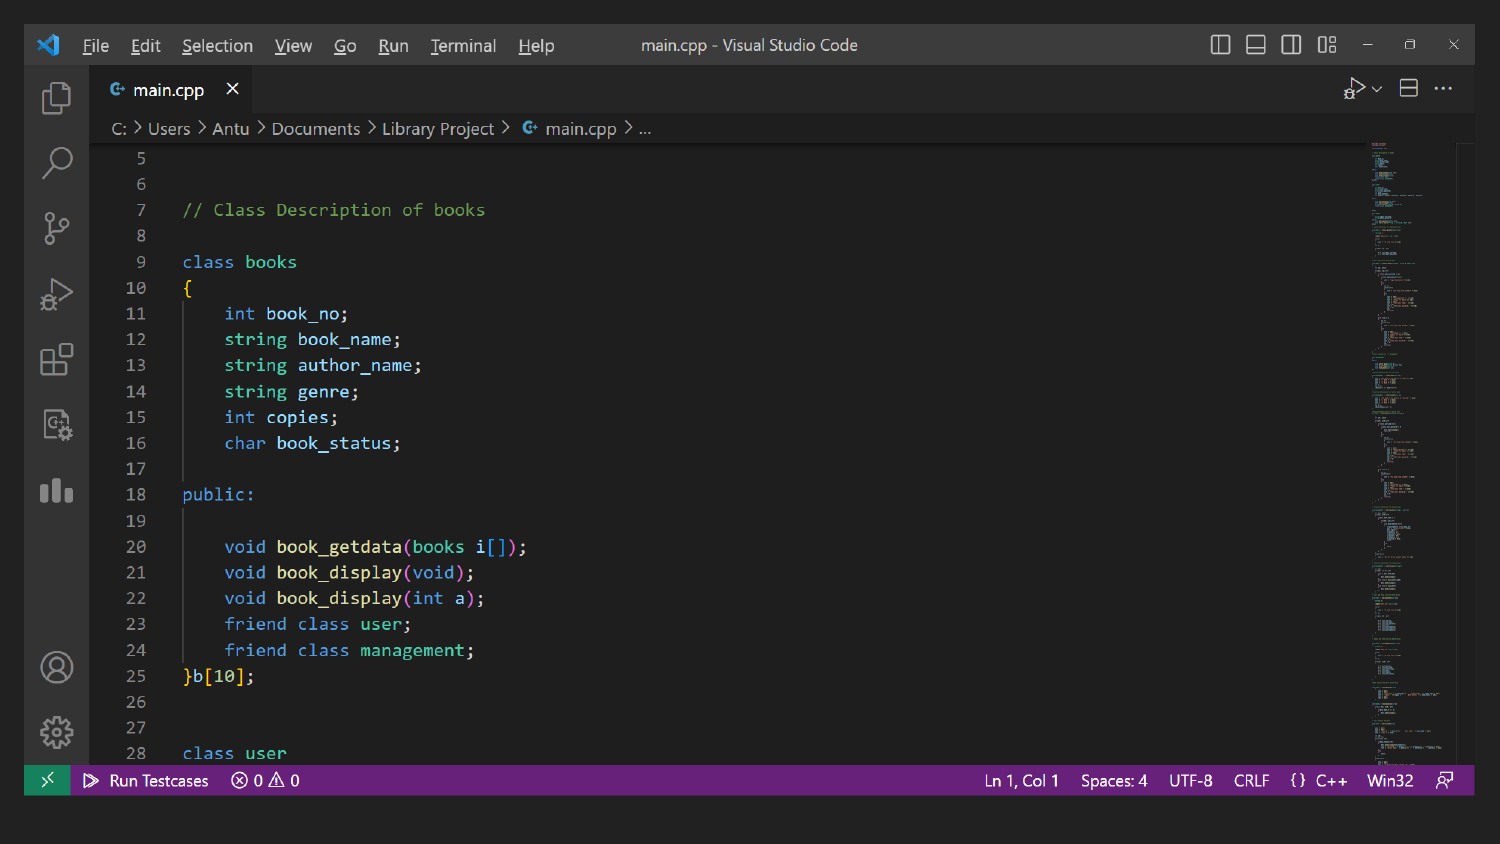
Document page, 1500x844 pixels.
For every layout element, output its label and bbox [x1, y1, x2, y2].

picture [24, 24, 1476, 796]
